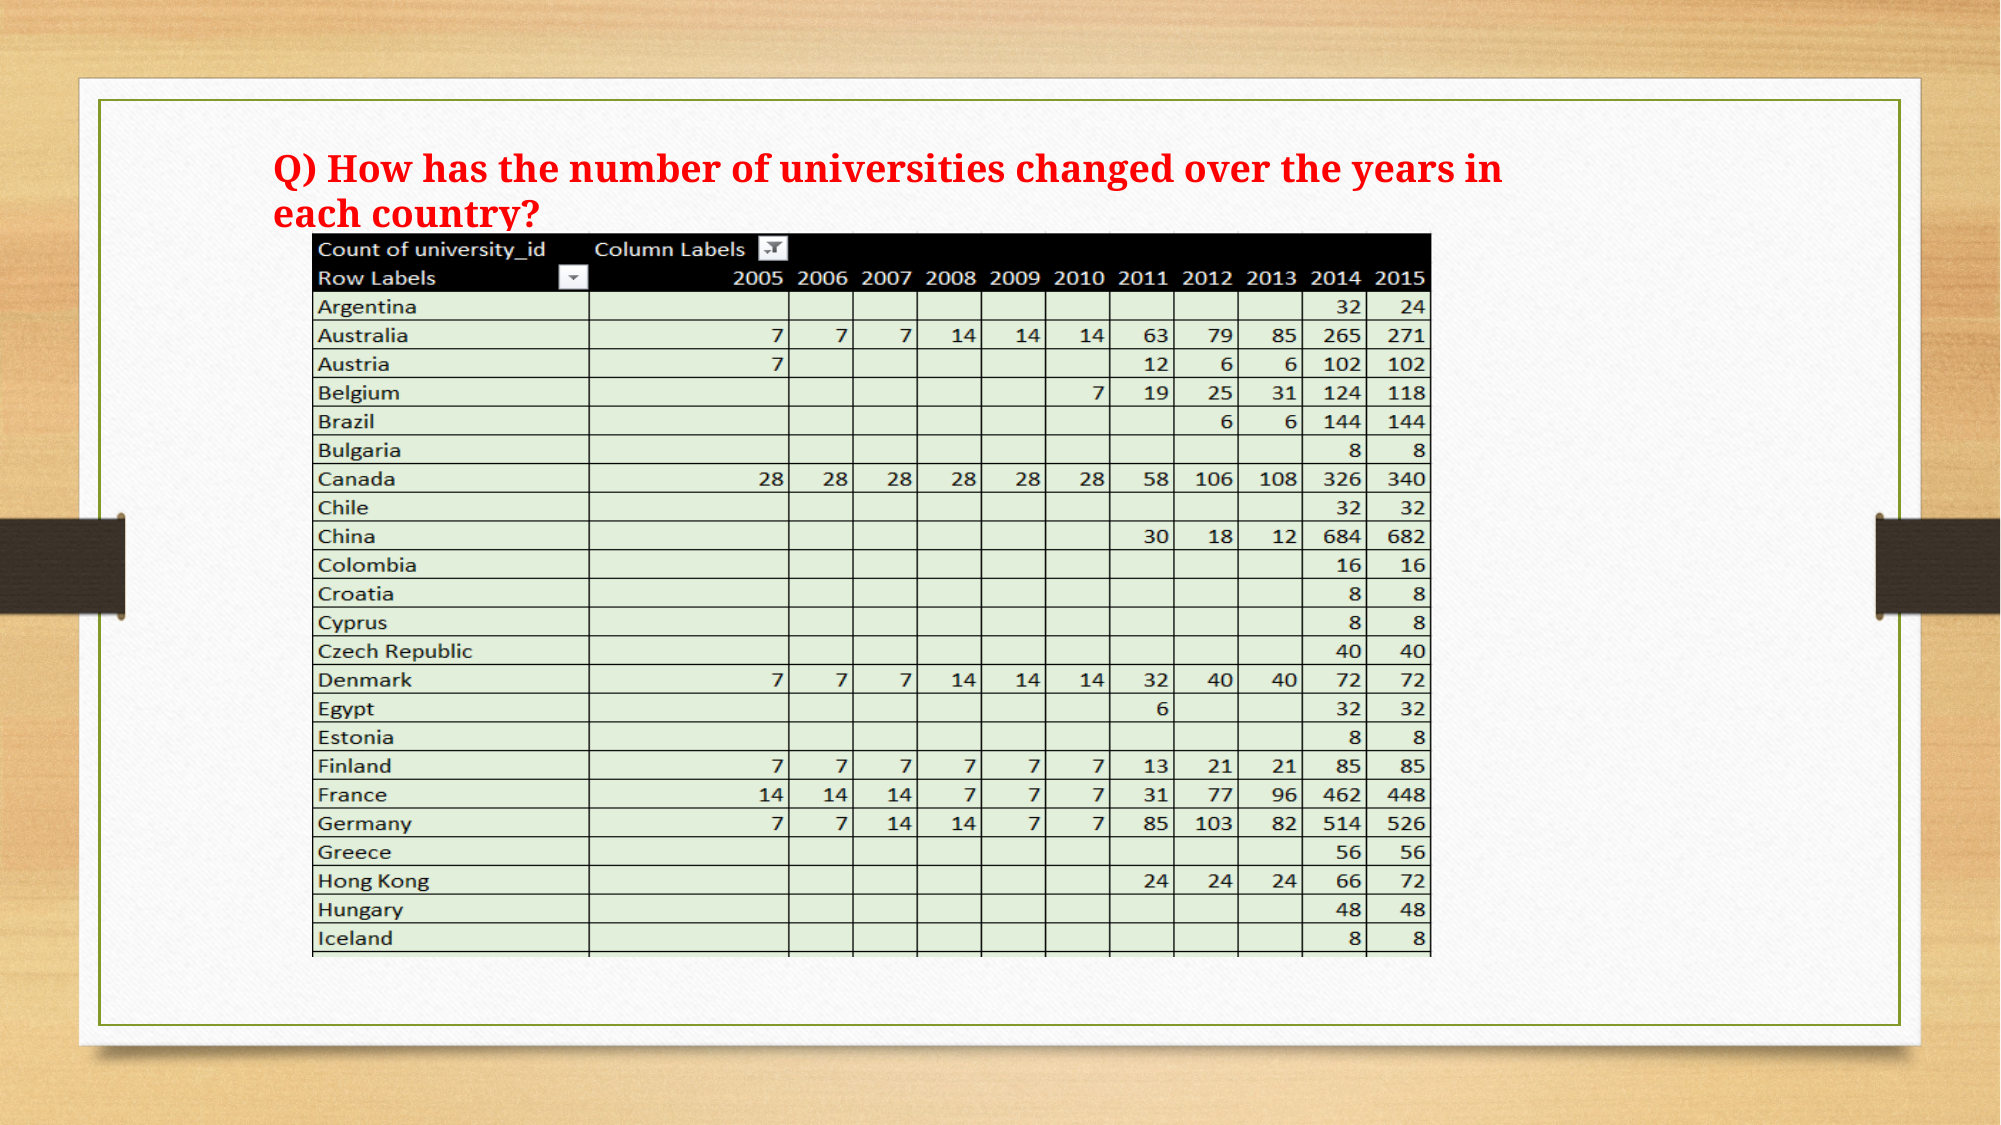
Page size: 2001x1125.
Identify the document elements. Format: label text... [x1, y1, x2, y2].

picture [0, 0, 2001, 1125]
text_box Q) How has the number of universities changed over the years in each country? [258, 137, 1589, 243]
